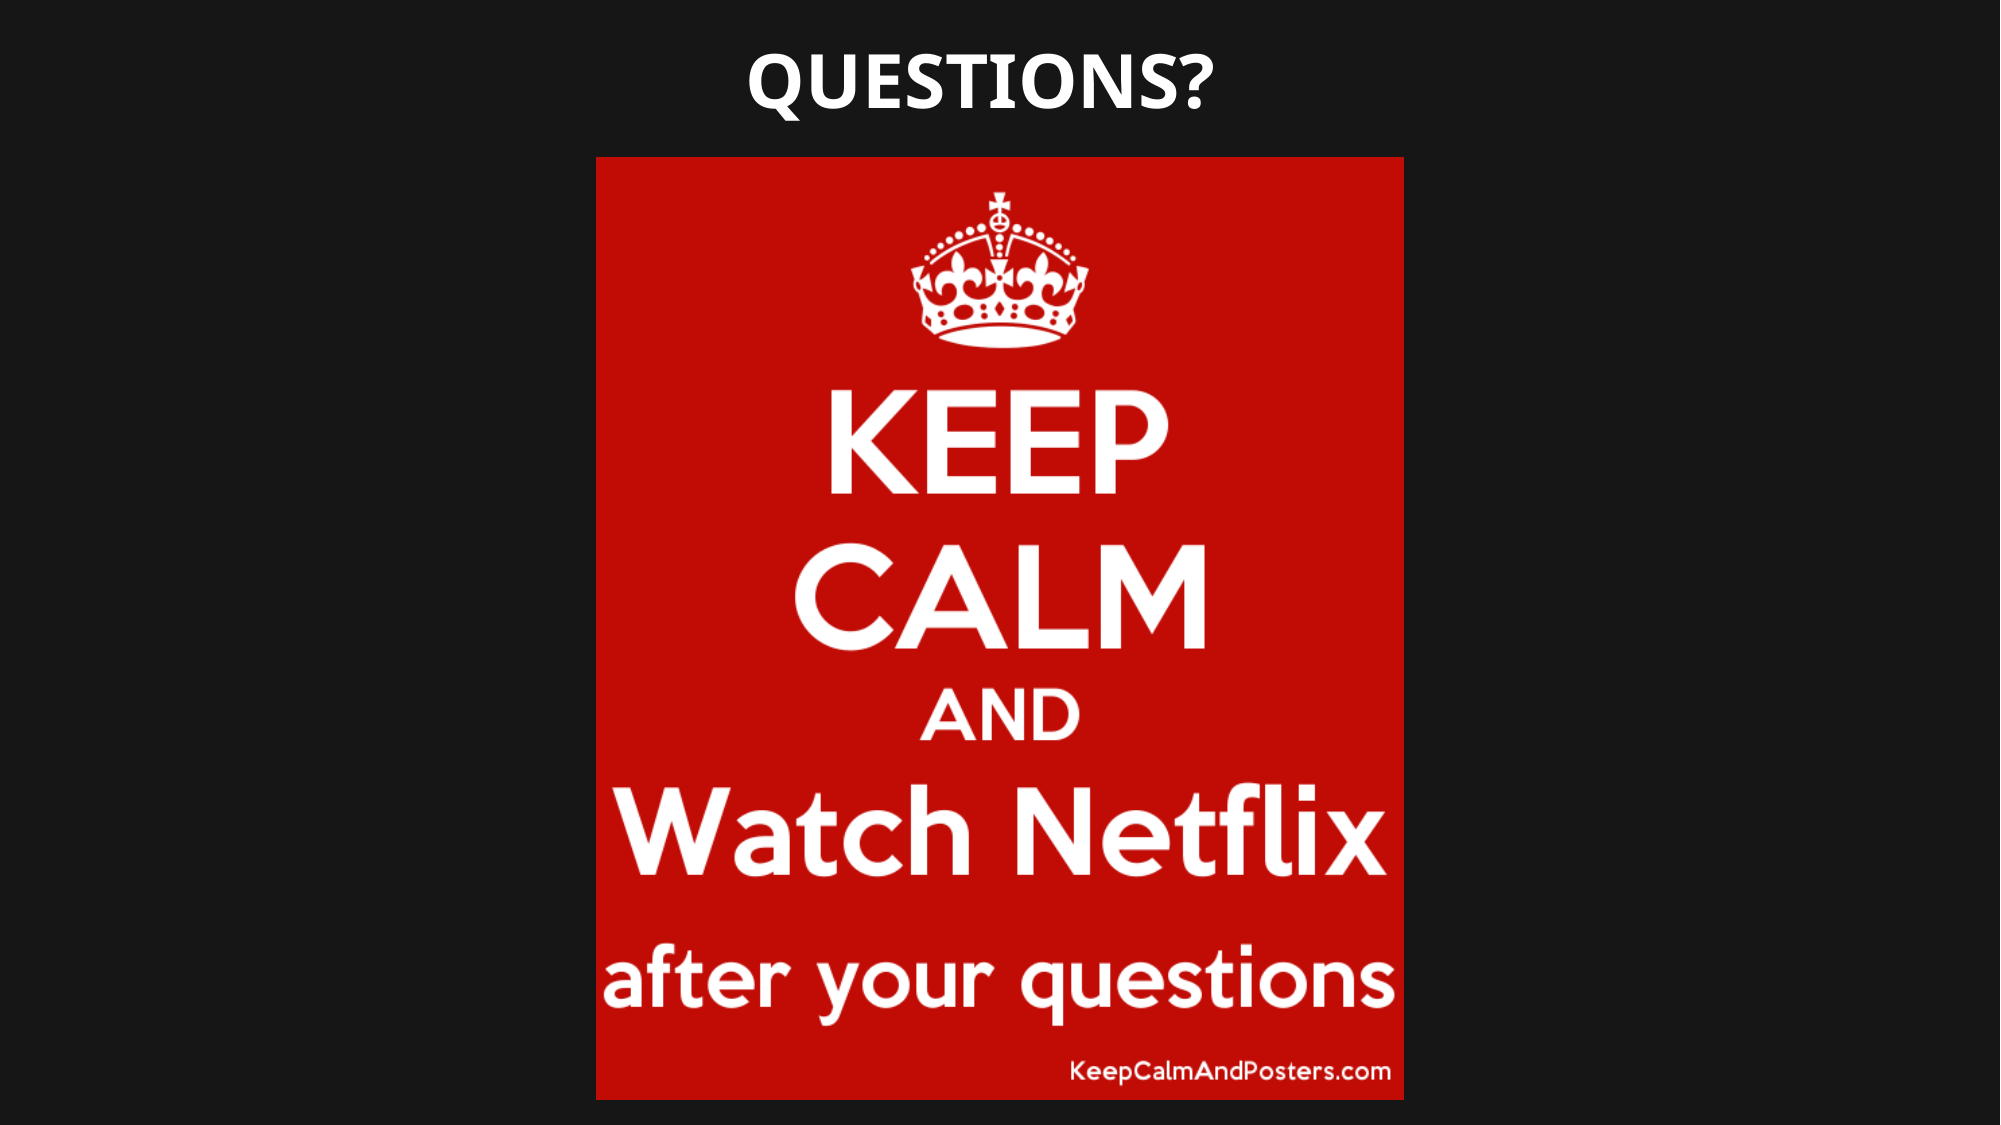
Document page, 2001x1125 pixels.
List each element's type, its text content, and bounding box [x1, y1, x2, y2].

text_box QUESTIONS? [488, 26, 1474, 132]
picture [595, 157, 1405, 1101]
